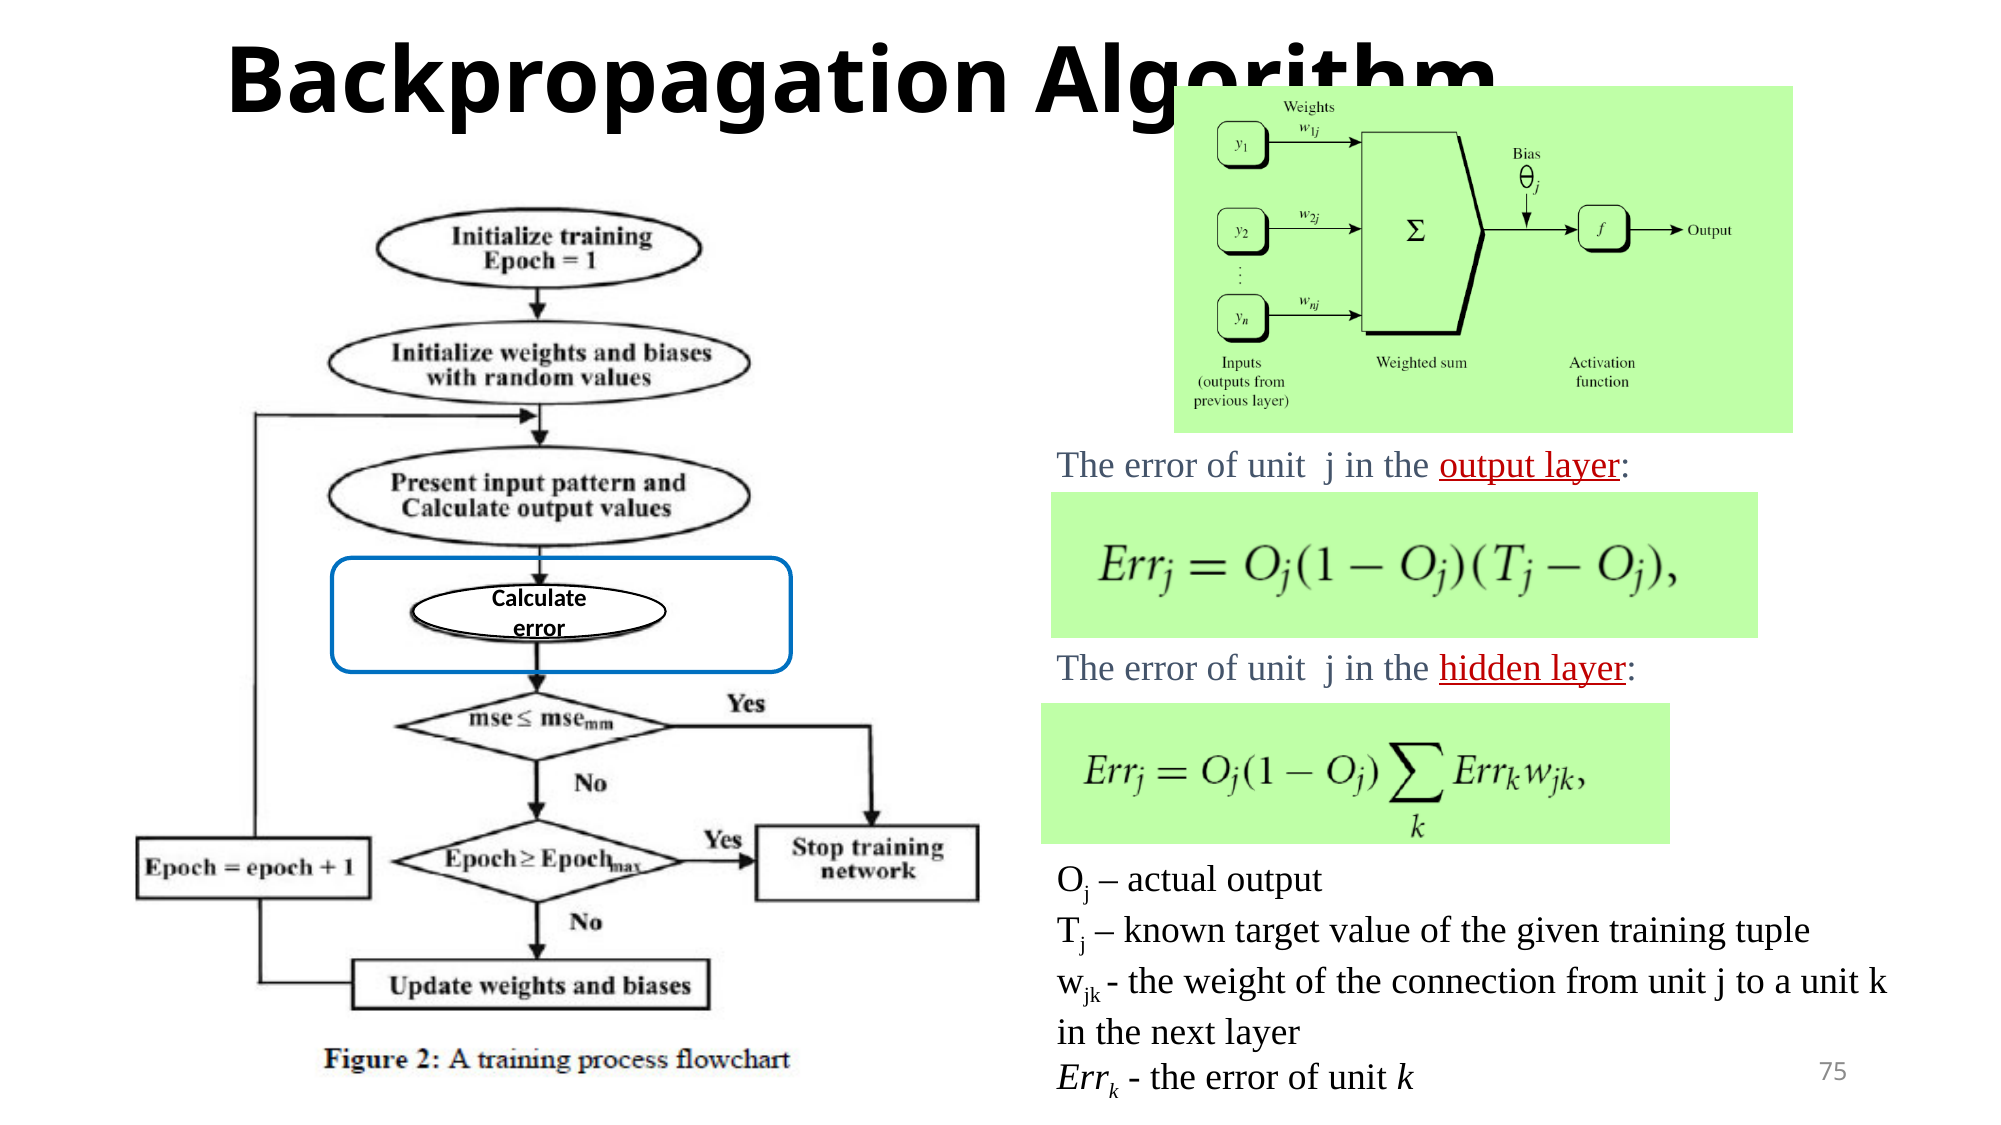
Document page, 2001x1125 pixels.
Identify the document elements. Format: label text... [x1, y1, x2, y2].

picture [1041, 703, 1670, 844]
text_box The error of unit j in the hidden layer: [1041, 636, 1748, 741]
text_box Oj – actual output Tj – known target value of the given training tuple wjk - the weight of the connection from unit j to a unit k in the next layer Errk - the error of unit k [1042, 846, 1925, 1111]
title Backpropagation Algorithm [209, 18, 1935, 148]
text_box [119, 186, 997, 1090]
picture [1174, 86, 1793, 433]
picture [1051, 493, 1758, 638]
text_box The error of unit j in the output layer: [1041, 432, 1748, 493]
slide_number 75 [1412, 1042, 1863, 1103]
